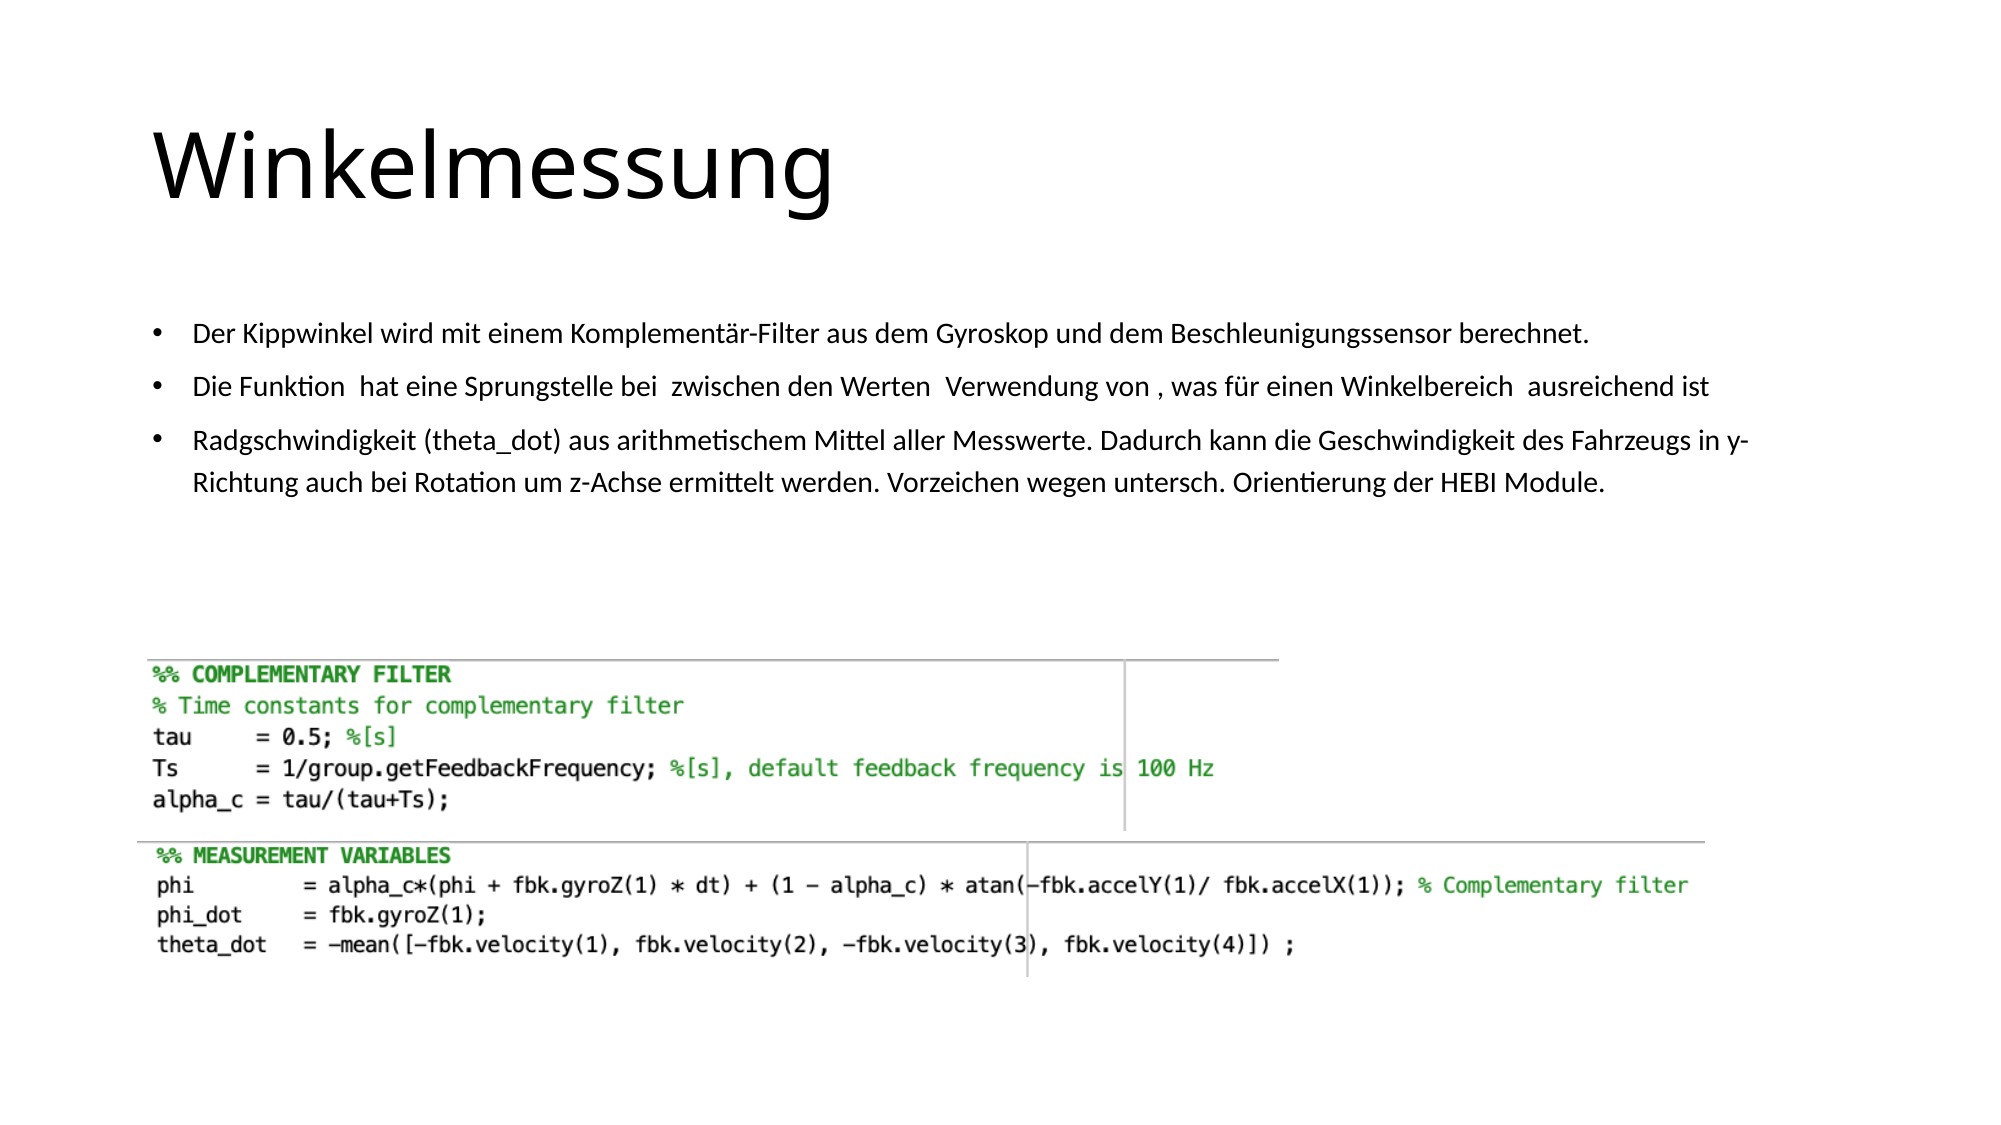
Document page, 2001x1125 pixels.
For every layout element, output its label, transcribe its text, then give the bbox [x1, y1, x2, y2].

title Winkelmessung [137, 59, 1863, 278]
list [137, 659, 1279, 831]
picture [137, 841, 1705, 977]
